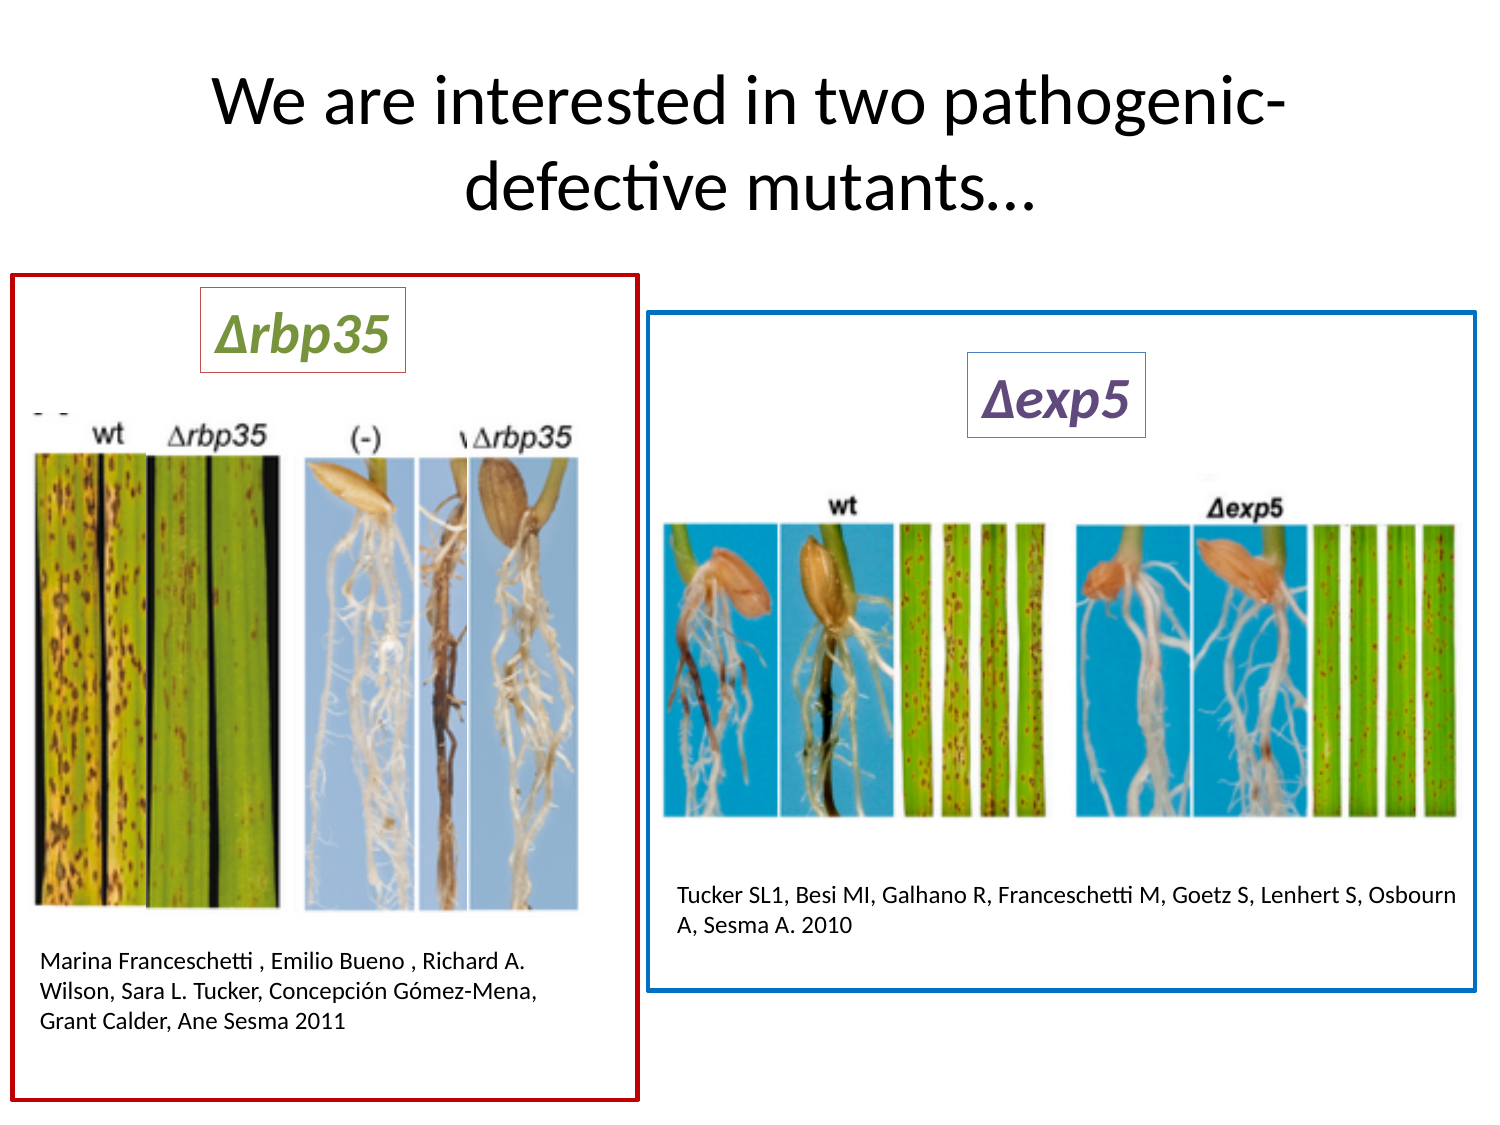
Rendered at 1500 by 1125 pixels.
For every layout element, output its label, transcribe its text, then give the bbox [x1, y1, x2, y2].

text_box Marina Franceschetti , Emilio Bueno , Richard A. Wilson, Sara L. Tucker, Concepción Gómez-Mena, Grant Calder, Ane Sesma 2011 [24, 937, 588, 1043]
picture [291, 406, 588, 938]
text_box Tucker SL1, Besi MI, Galhano R, Franceschetti M, Goetz S, Lenhert S, Osbourn A, Sesma A. 2010 [662, 871, 1473, 946]
title We are interested in two pathogenic-defective mutants… [75, 45, 1425, 233]
text_box Δexp5 [967, 352, 1146, 438]
text_box [10, 273, 640, 1102]
picture [647, 474, 1476, 844]
text_box [646, 310, 1477, 476]
text_box Δrbp35 [200, 287, 406, 373]
text_box [646, 849, 1477, 993]
picture [29, 413, 288, 932]
